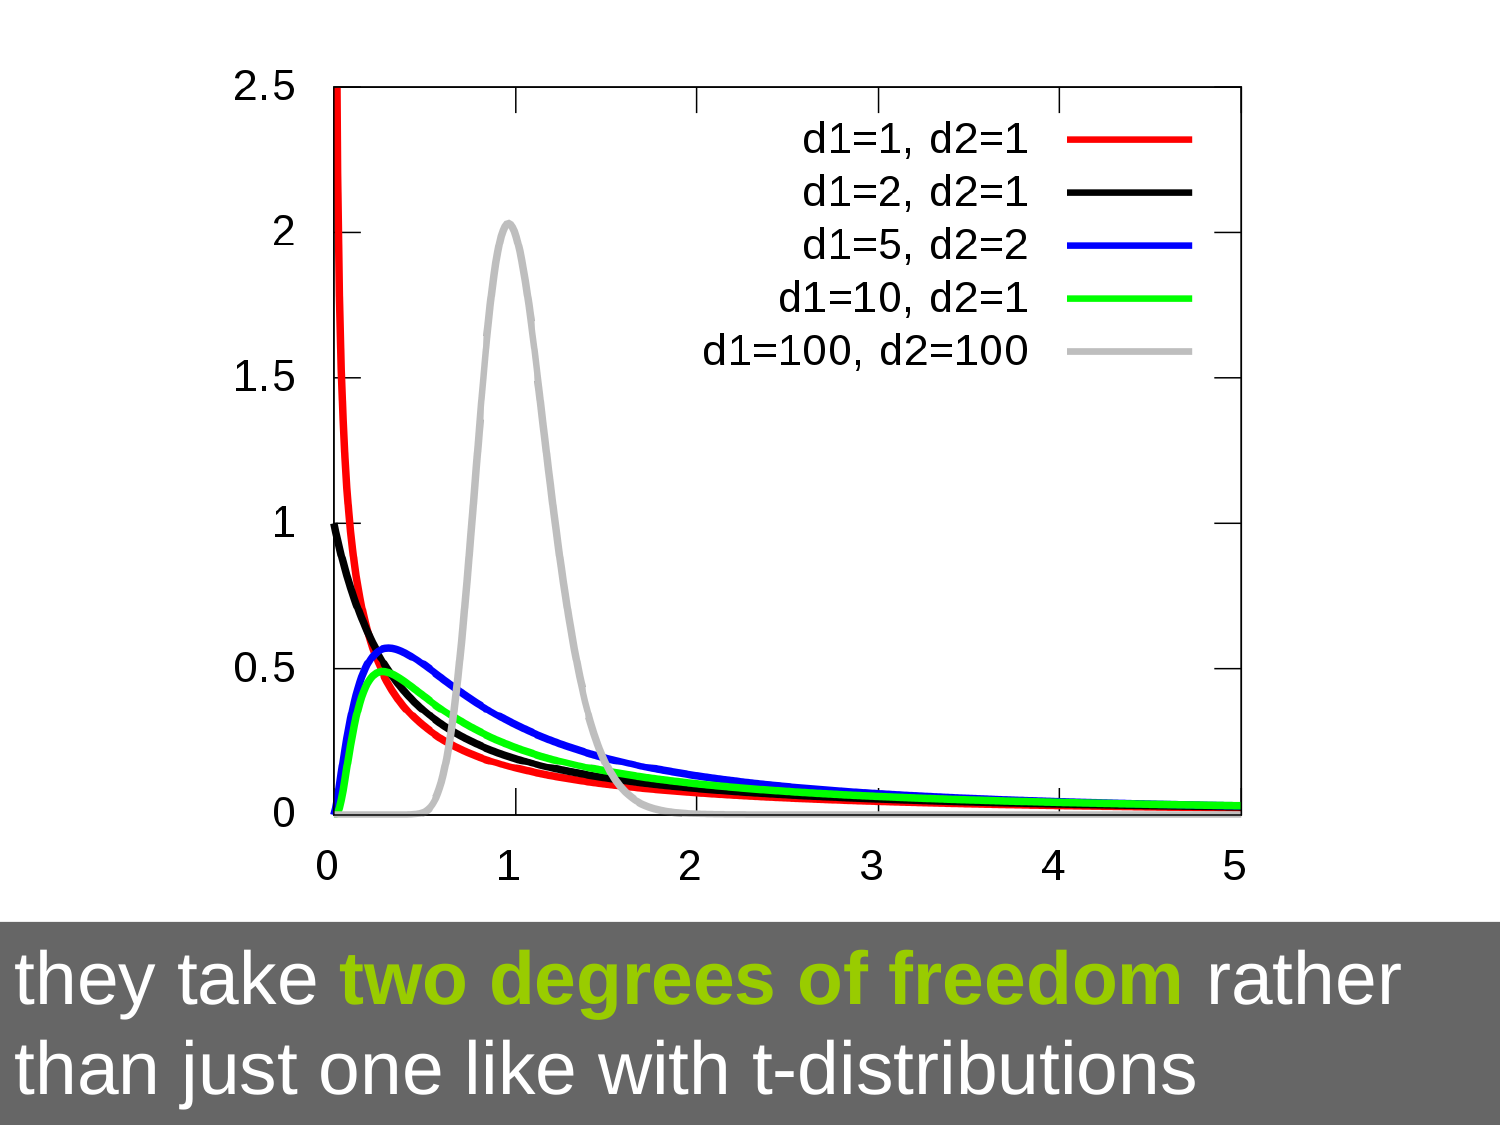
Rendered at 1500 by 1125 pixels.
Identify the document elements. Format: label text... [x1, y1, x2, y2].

text_box they take two degrees of freedom rather than just one like with t-distributions [0, 921, 1500, 1125]
picture [124, 37, 1302, 921]
